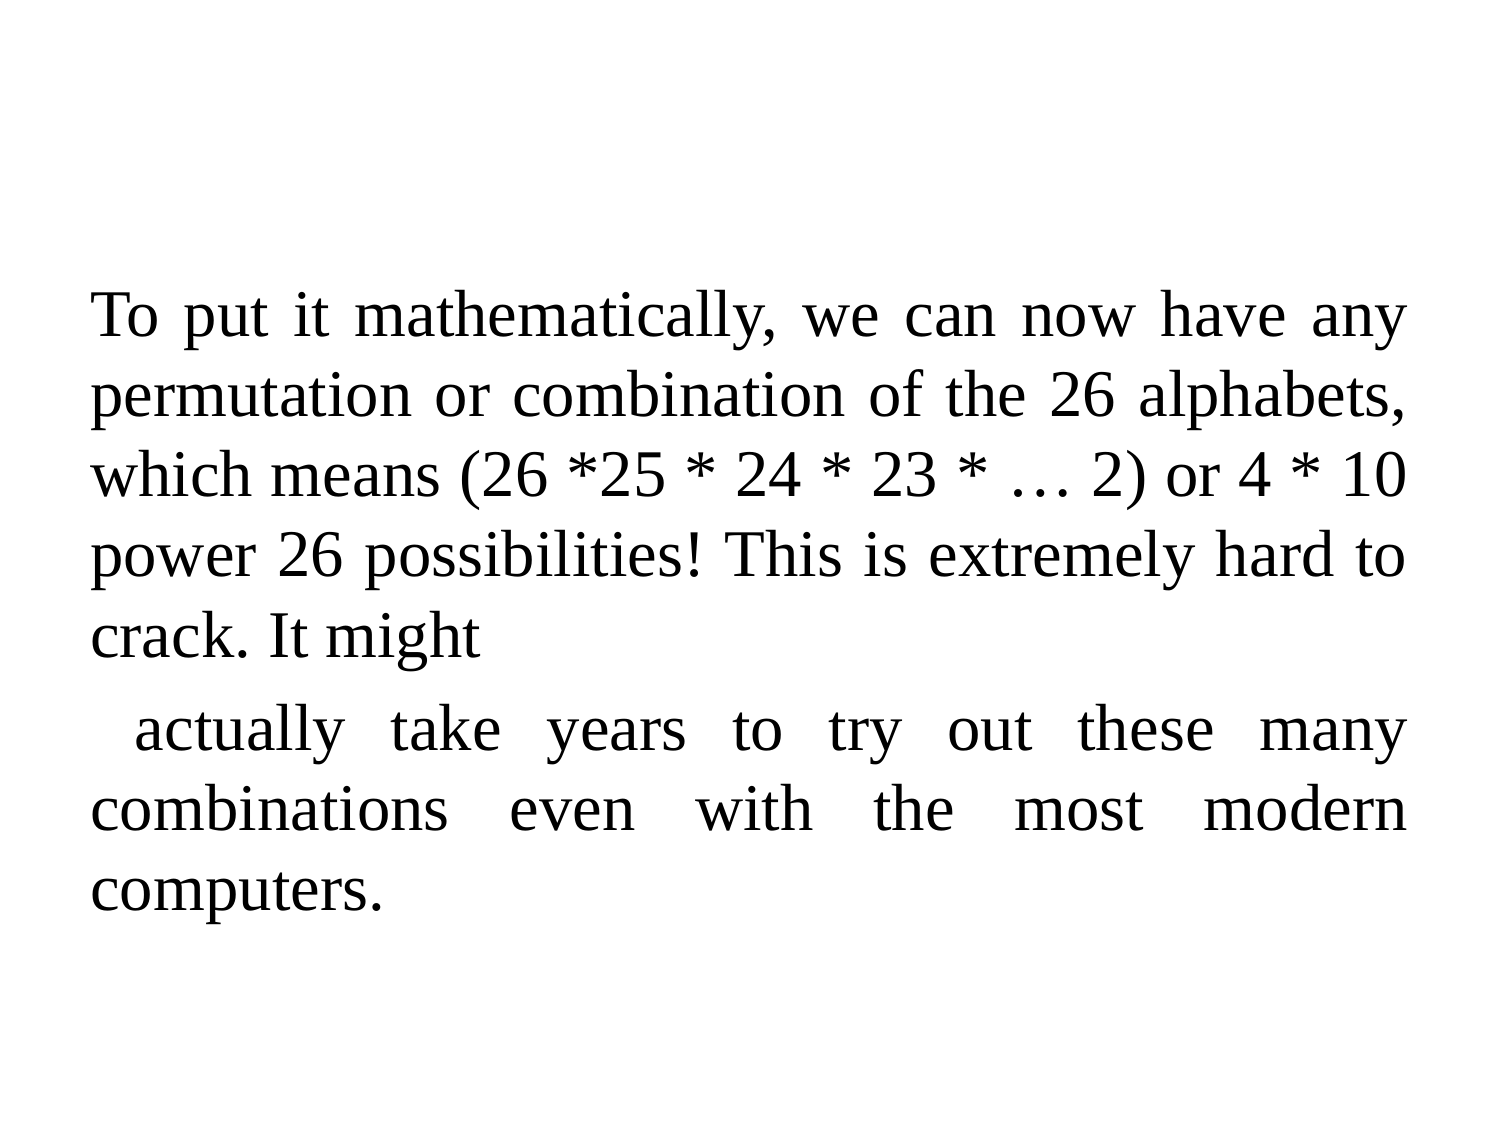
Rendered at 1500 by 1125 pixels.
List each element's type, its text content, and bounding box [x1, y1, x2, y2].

list To put it mathematically, we can now have any permutation or combination of the 26 alphabets, which means (26 *25 * 24 * 23 * … 2) or 4 * 10 power 26 possibilities! This is extremely hard to crack. It might actually take years to try out these many combinations even with the most modern computers. [75, 262, 1425, 1005]
